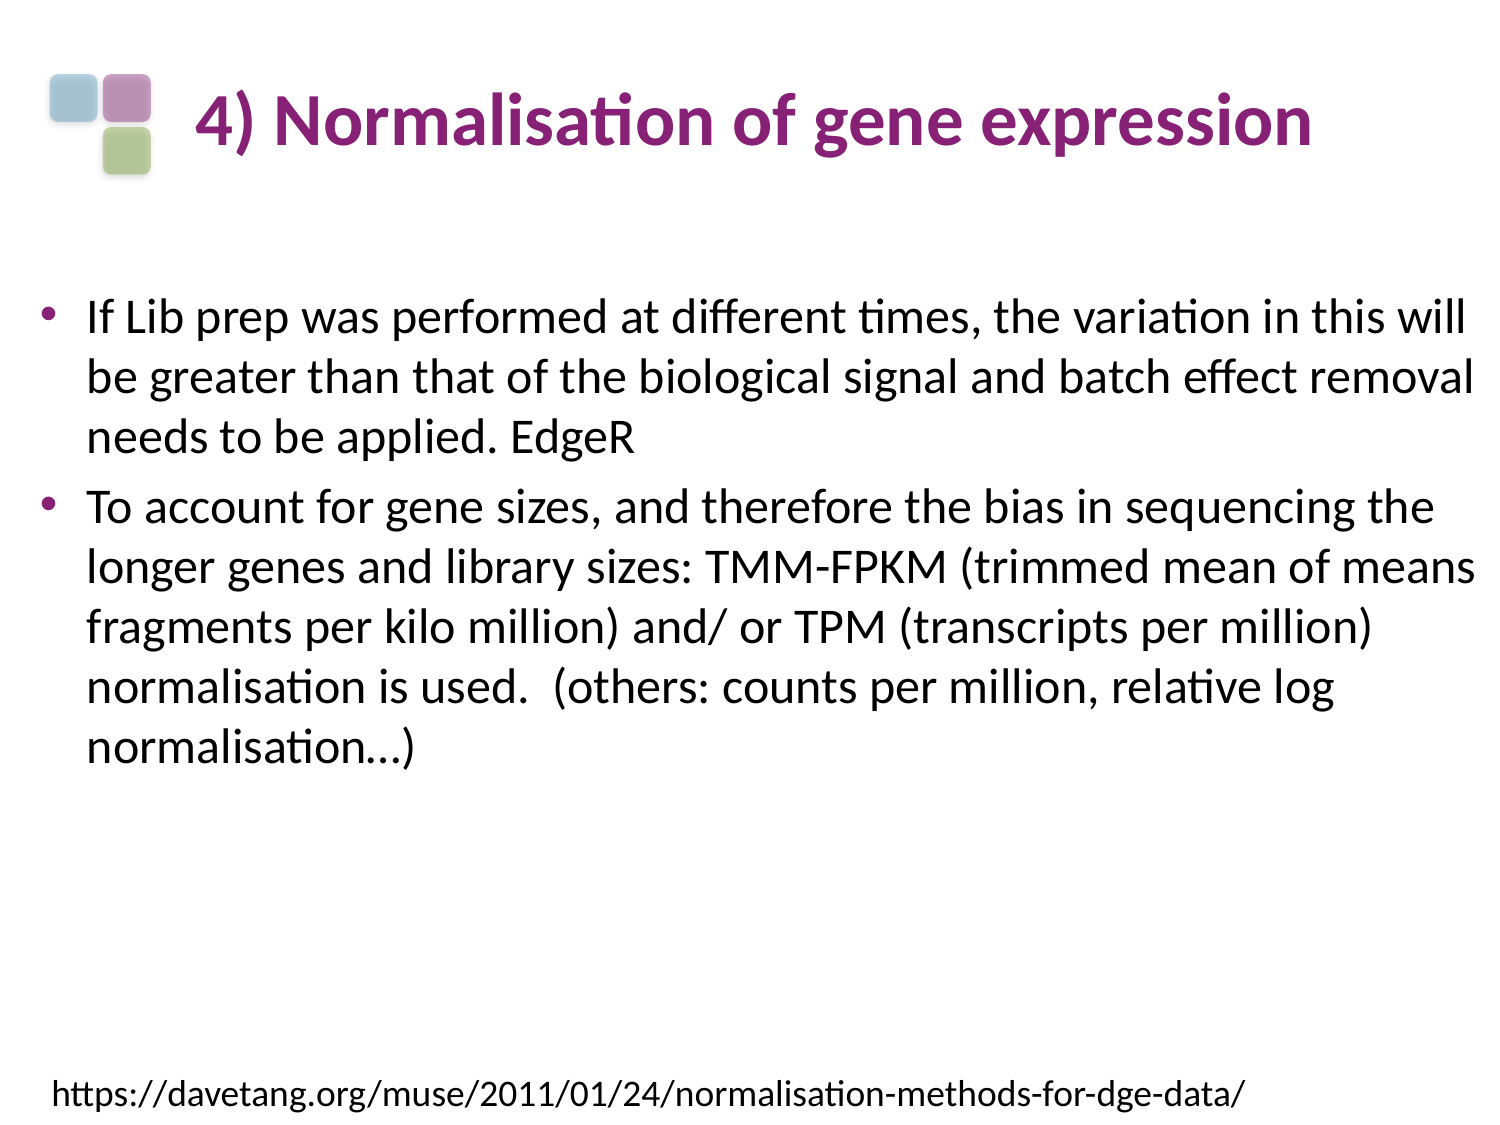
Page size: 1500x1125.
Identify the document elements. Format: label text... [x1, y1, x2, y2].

title 4) Normalisation of gene expression [180, 63, 1484, 170]
text_box https://davetang.org/muse/2011/01/24/normalisation-methods-for-dge-data/ [36, 1061, 1447, 1122]
text_box [0, 251, 1484, 448]
text_box If Lib prep was performed at different times, the variation in this will be greater than that of the biological signal and batch effect removal needs to be applied. EdgeR To account for gene sizes, and therefore the bias in sequencing the longer genes and library sizes: TMM-FPKM (trimmed mean of means fragments per kilo million) and/ or TPM (transcripts per million) normalisation is used. (others: counts per million, relative log normalisation…) [24, 276, 1500, 933]
